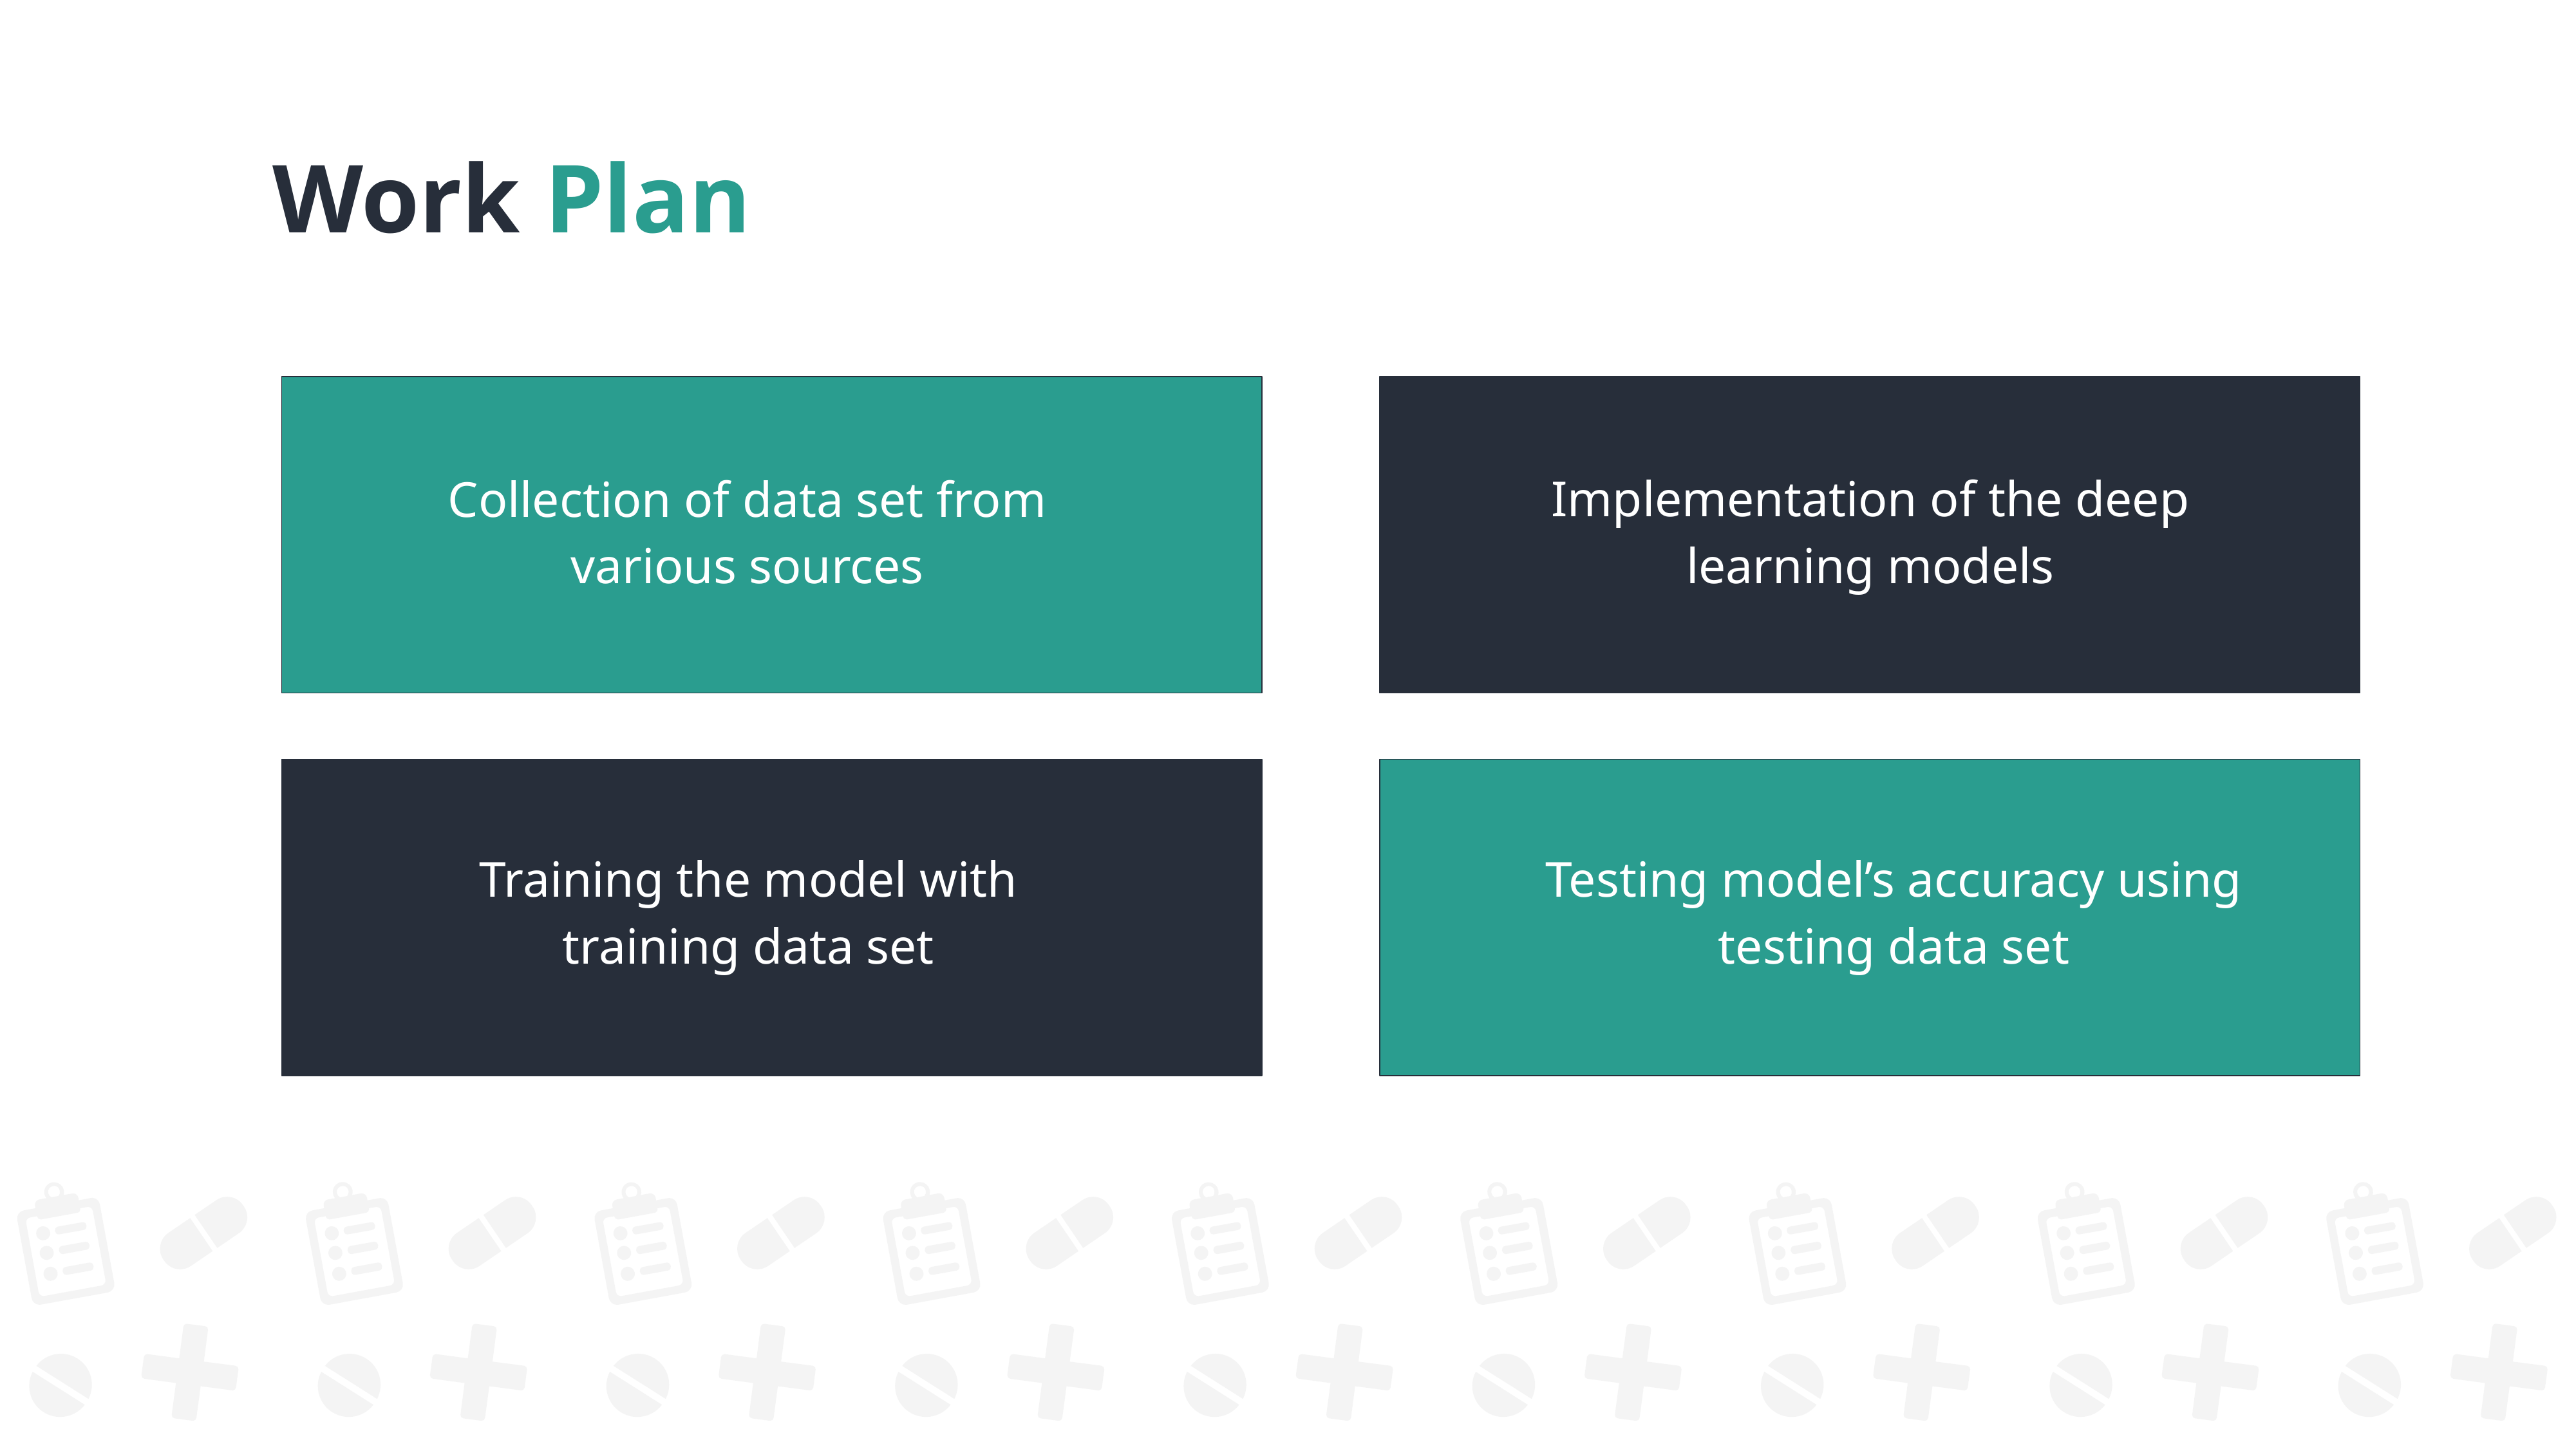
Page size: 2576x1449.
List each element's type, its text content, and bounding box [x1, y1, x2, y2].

text_box Training the model with training data set [370, 840, 1079, 995]
text_box [281, 376, 1262, 693]
text_box [281, 759, 1262, 1076]
title Work Plan [263, 146, 1563, 251]
text_box [1380, 759, 2360, 1076]
text_box Testing model’s accuracy using testing data set [1479, 840, 2261, 995]
text_box Implementation of the deep learning models [1462, 460, 2231, 614]
text_box [1380, 376, 2360, 693]
text_box Collection of data set from various sources [332, 460, 1114, 615]
